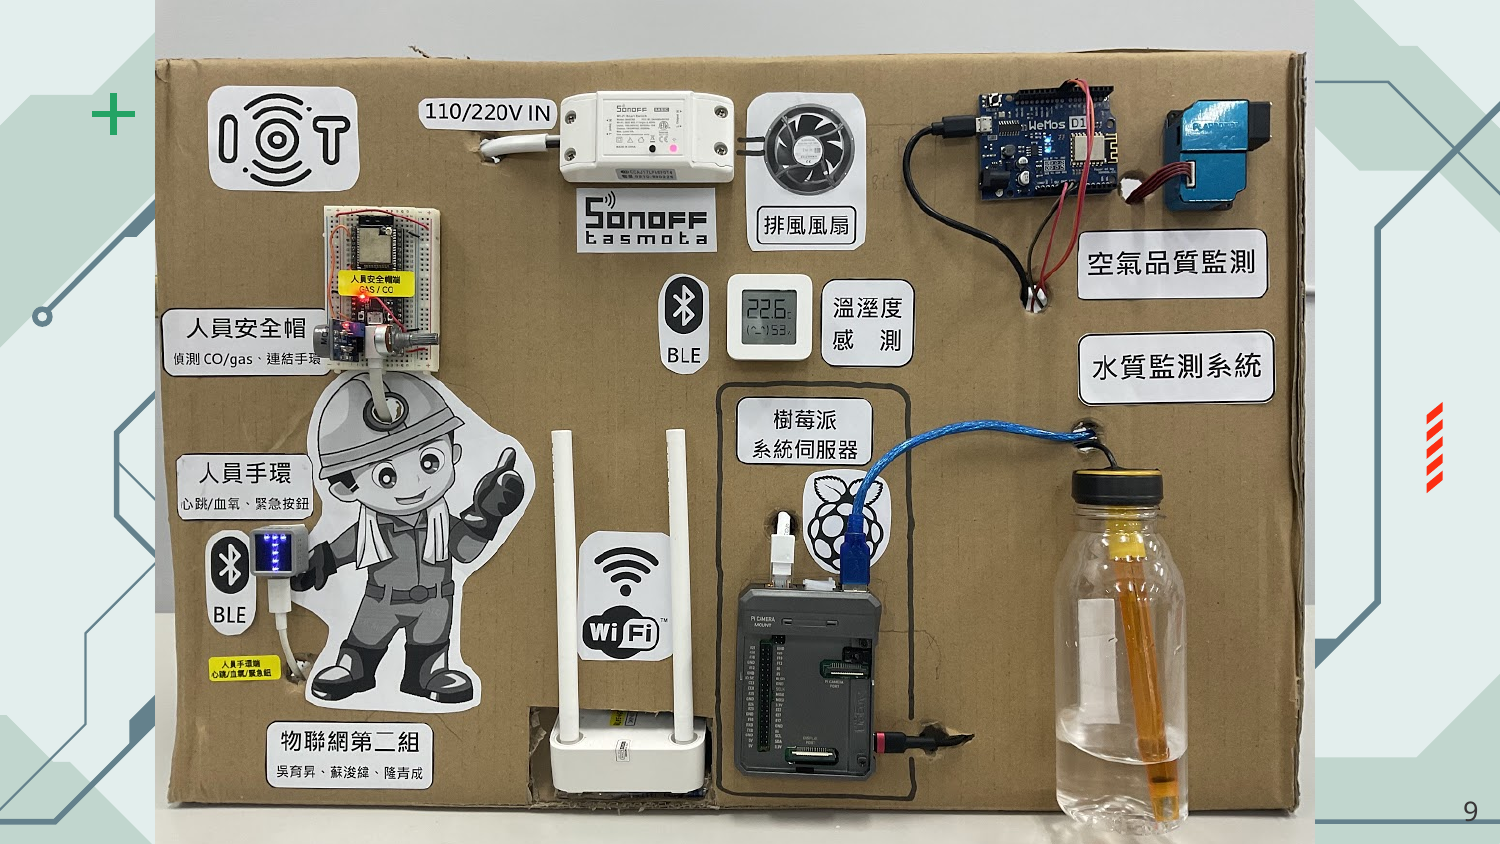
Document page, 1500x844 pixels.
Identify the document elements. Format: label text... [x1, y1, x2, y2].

slide_number ‹#› [1403, 779, 1494, 844]
picture [154, 0, 1316, 844]
